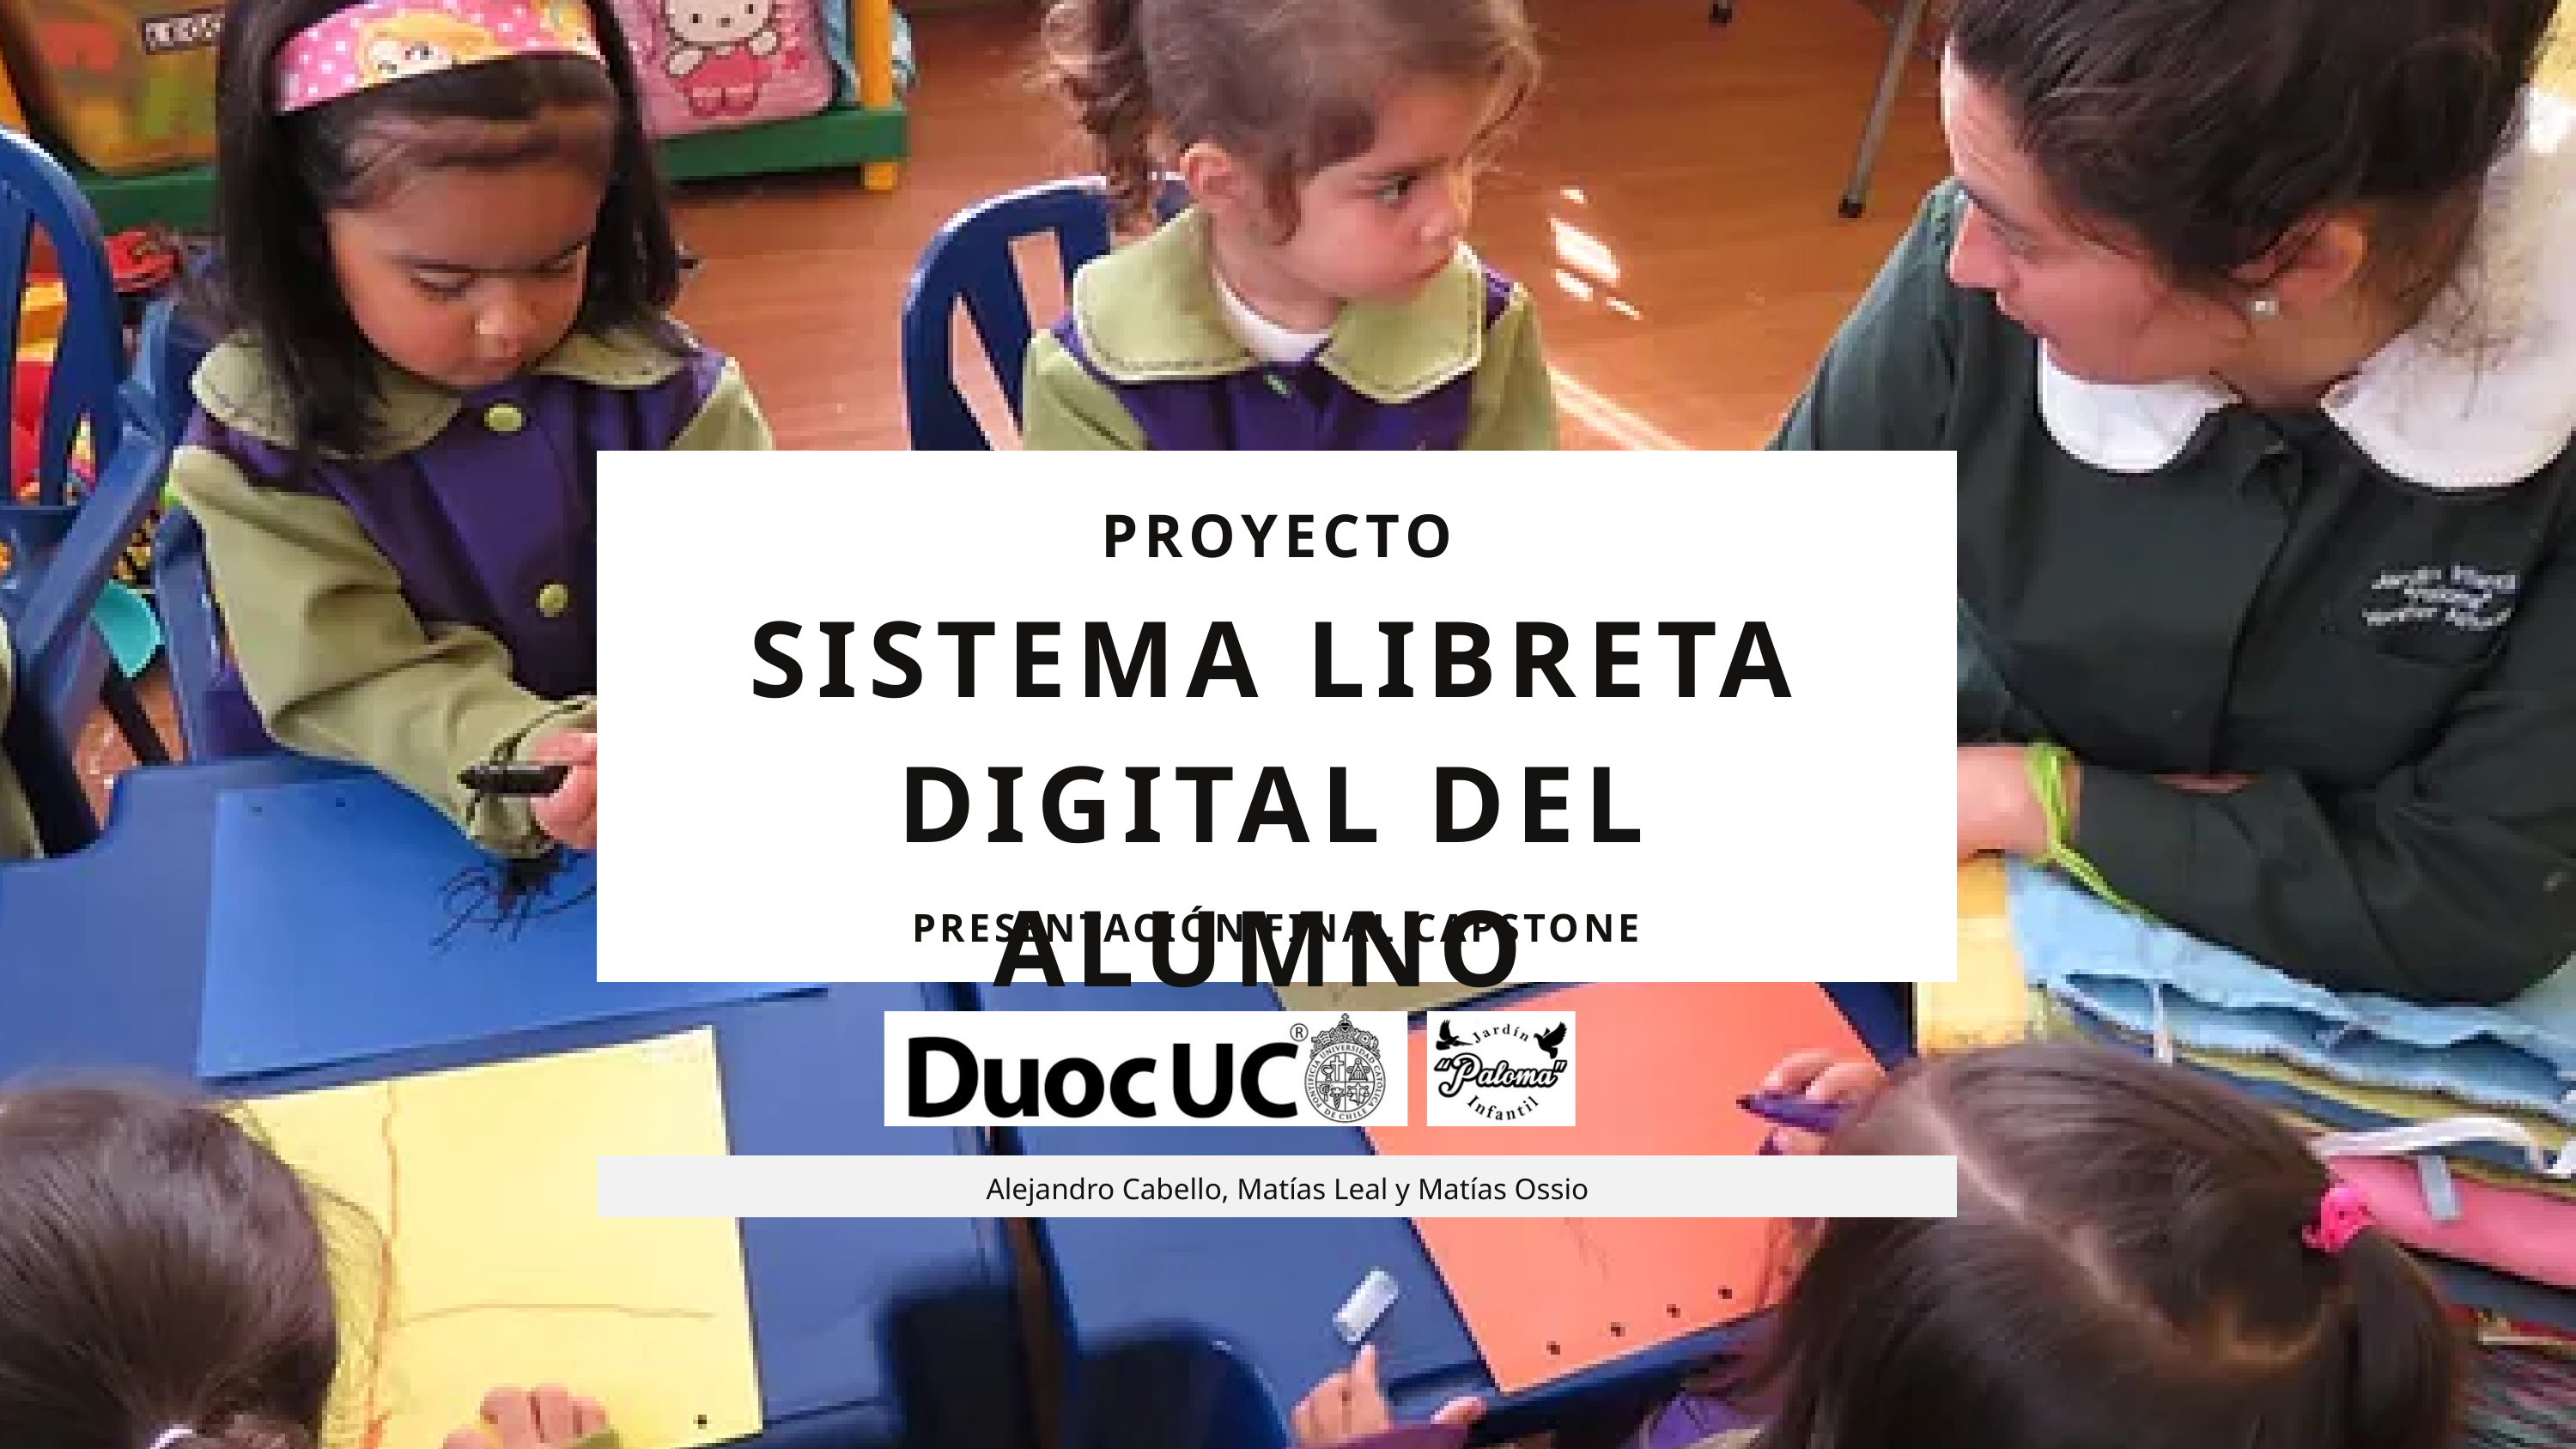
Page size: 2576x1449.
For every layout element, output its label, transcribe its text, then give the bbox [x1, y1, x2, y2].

text_box [1426, 1011, 1576, 1126]
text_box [596, 451, 1958, 983]
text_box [596, 1155, 1958, 1218]
text_box [884, 1011, 1408, 1126]
text_box [0, 0, 2576, 1449]
text_box SISTEMA LIBRETA DIGITAL DEL ALUMNO [683, 992, 1871, 1009]
